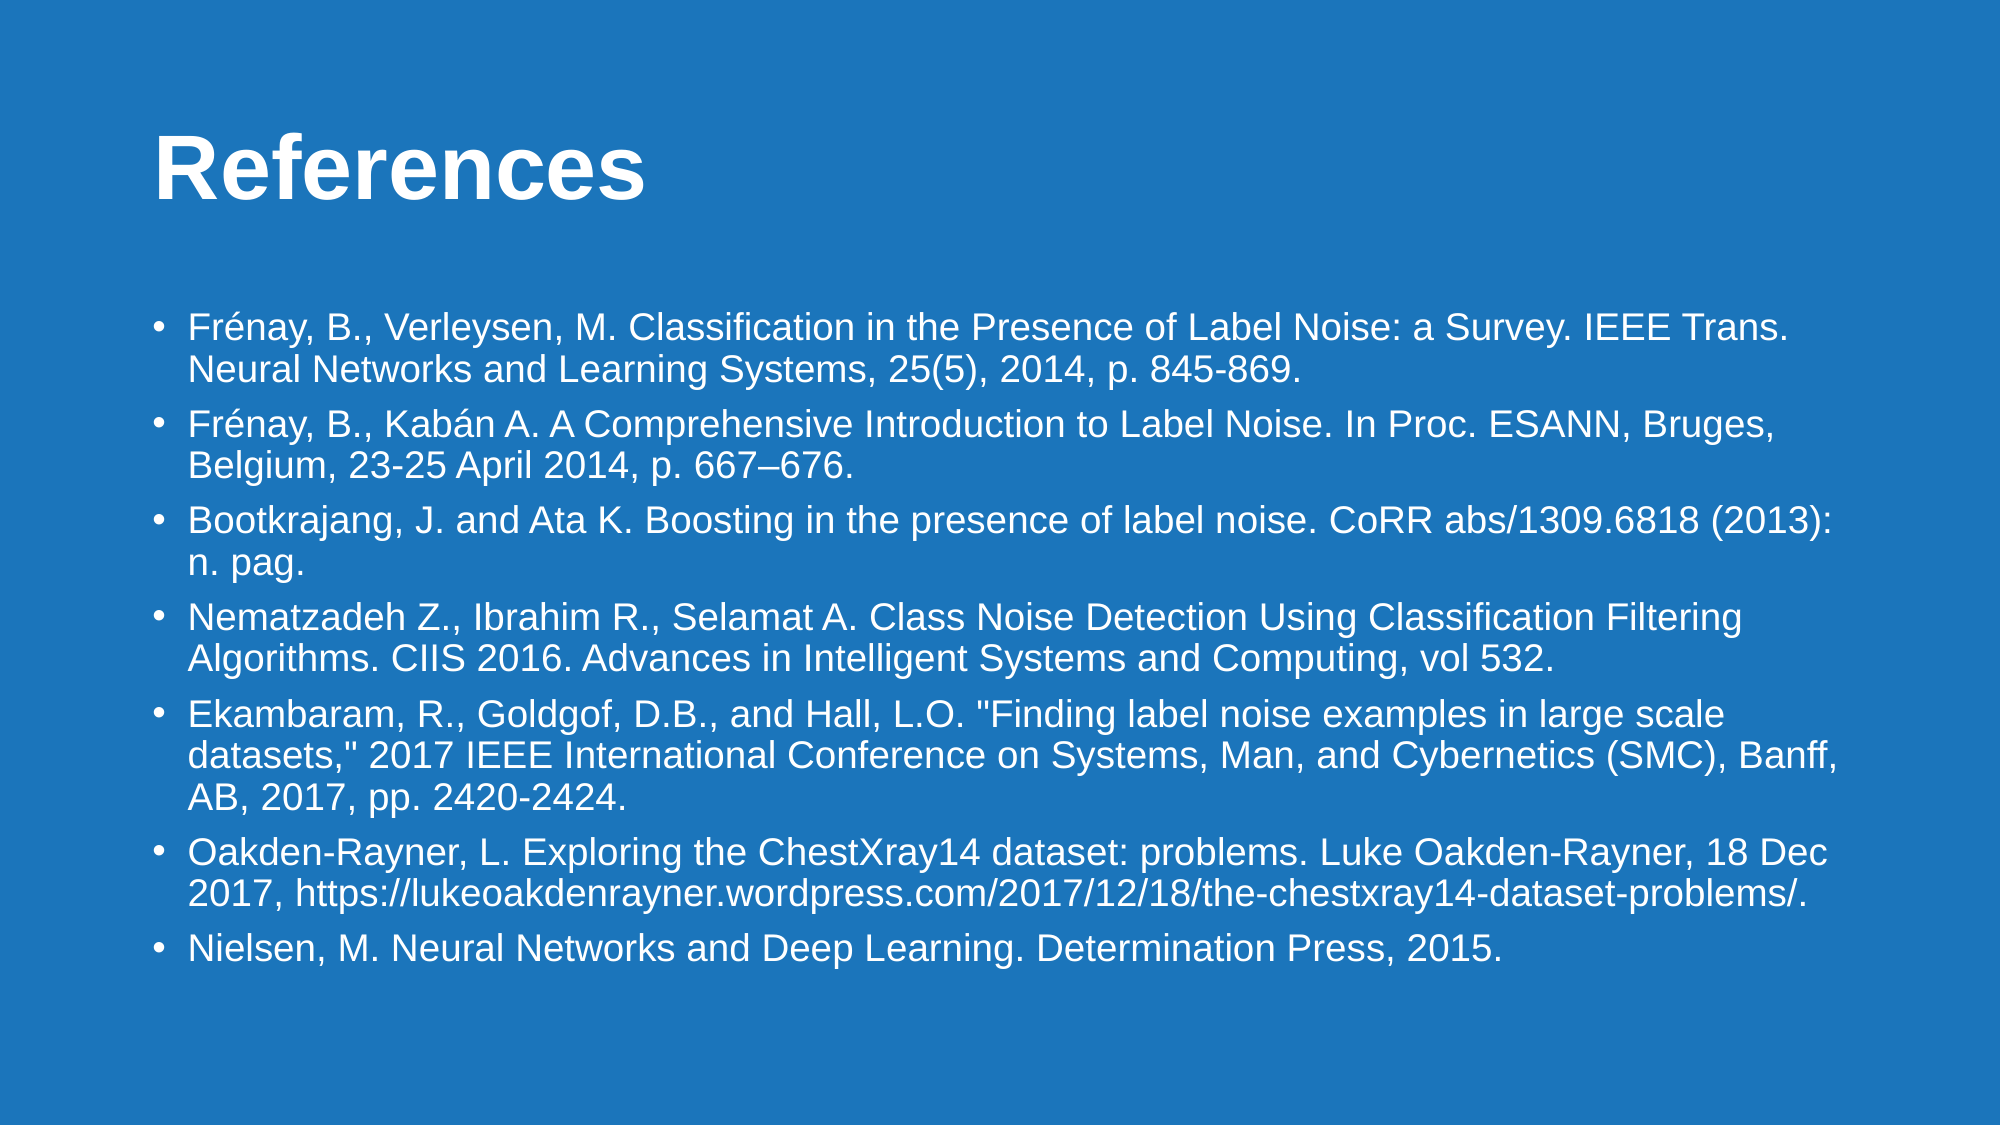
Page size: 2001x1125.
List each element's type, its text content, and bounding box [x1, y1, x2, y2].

title References [138, 62, 1863, 278]
list Frénay, B., Verleysen, M. Classification in the Presence of Label Noise: a Survey. IEEE Trans. Neural Networks and Learning Systems, 25(5), 2014, p. 845-869. Frénay, B., Kabán A. A Comprehensive Introduction to Label Noise. In Proc. ESANN, Bruges, Belgium, 23-25 April 2014, p. 667–676. Bootkrajang, J. and Ata K. Boosting in the presence of label noise. CoRR abs/1309.6818 (2013): n. pag. Nematzadeh Z., Ibrahim R., Selamat A. Class Noise Detection Using Classification Filtering Algorithms. CIIS 2016. Advances in Intelligent Systems and Computing, vol 532. Ekambaram, R., Goldgof, D.B., and Hall, L.O. "Finding label noise examples in large scale datasets," 2017 IEEE International Conference on Systems, Man, and Cybernetics (SMC), Banff, AB, 2017, pp. 2420-2424. Oakden-Rayner, L. Exploring the ChestXray14 dataset: problems. Luke Oakden-Rayner, 18 Dec 2017, https://lukeoakdenrayner.wordpress.com/2017/12/18/the-chestxray14-dataset-problems/. Nielsen, M. Neural Networks and Deep Learning. Determination Press, 2015. [137, 299, 1863, 1014]
